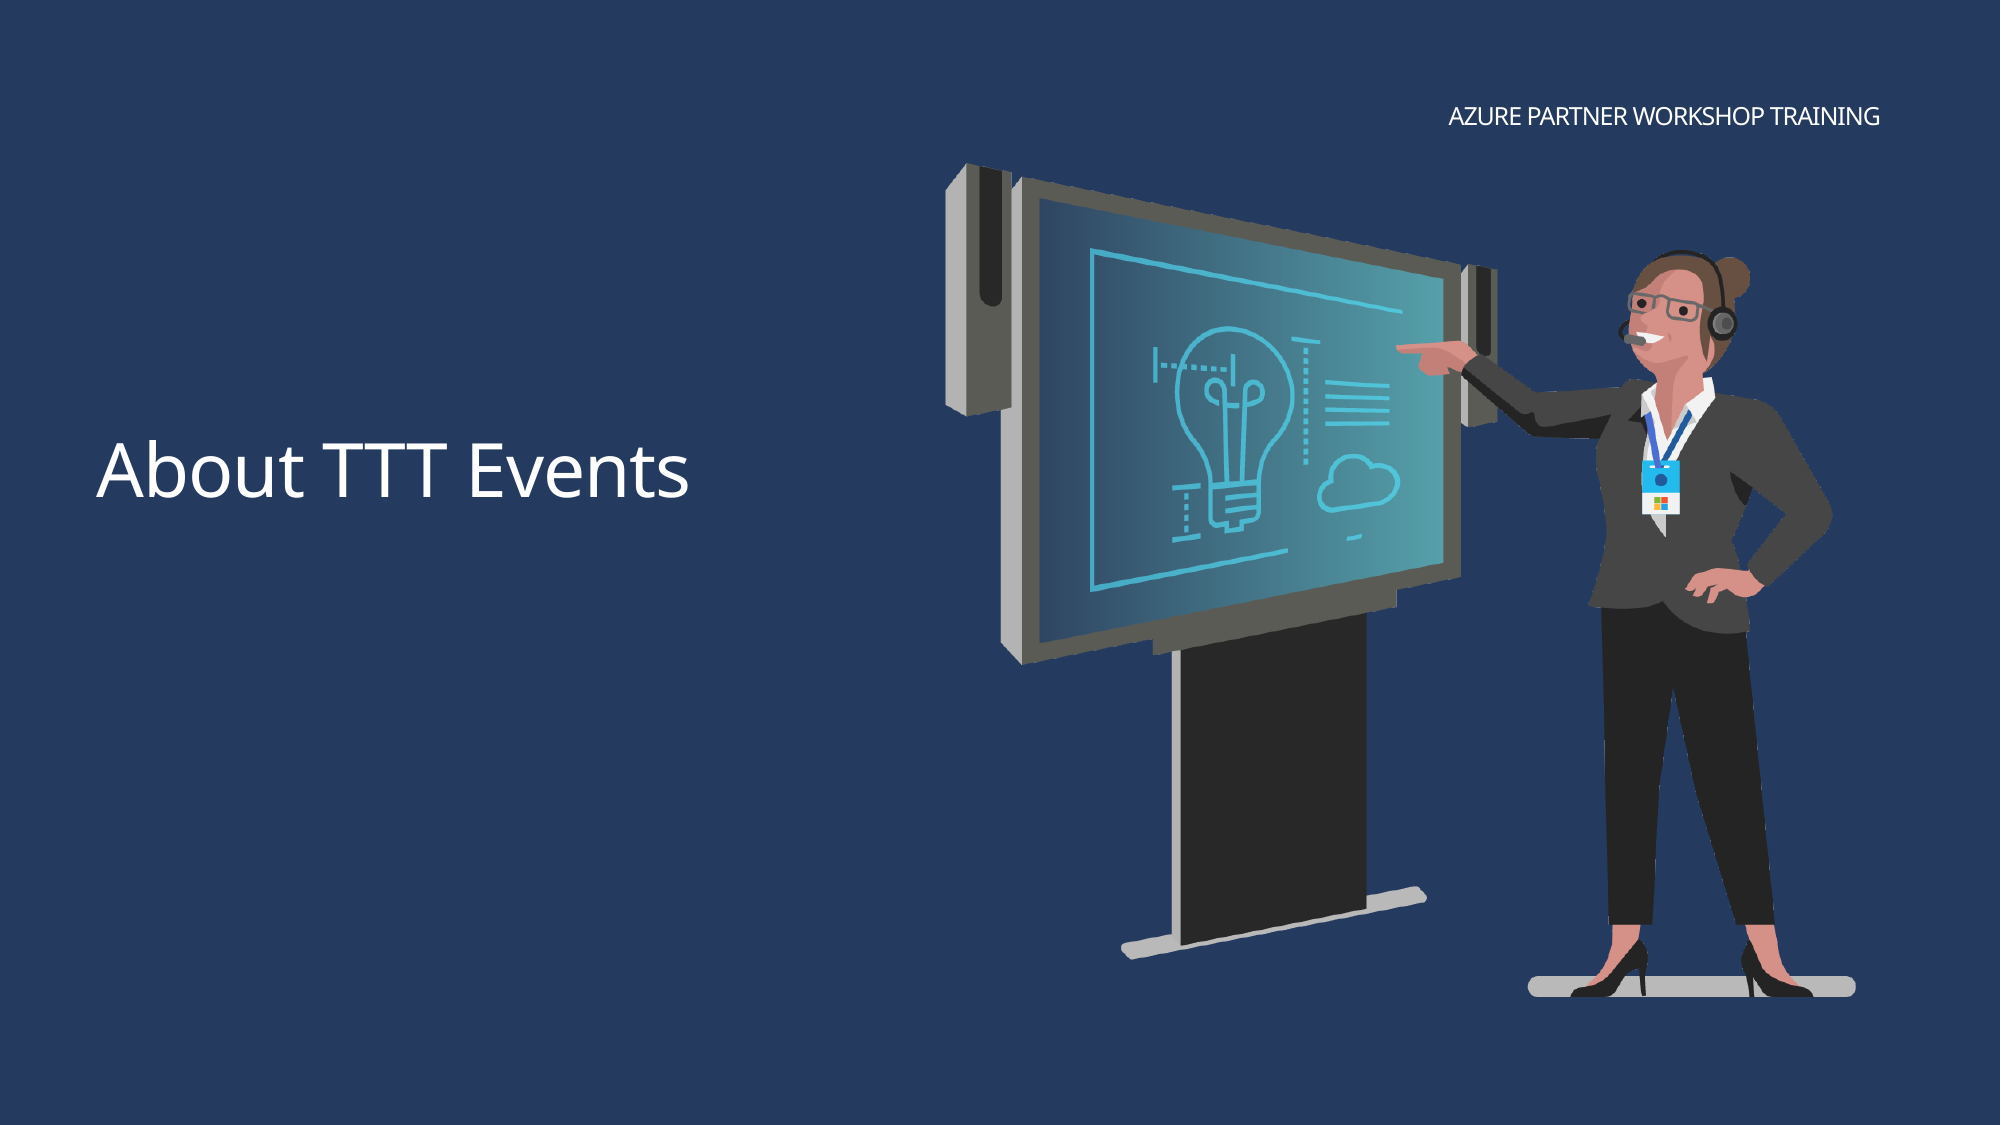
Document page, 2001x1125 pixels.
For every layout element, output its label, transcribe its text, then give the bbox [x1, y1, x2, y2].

picture [945, 163, 1856, 997]
title About TTT Events [96, 421, 940, 513]
